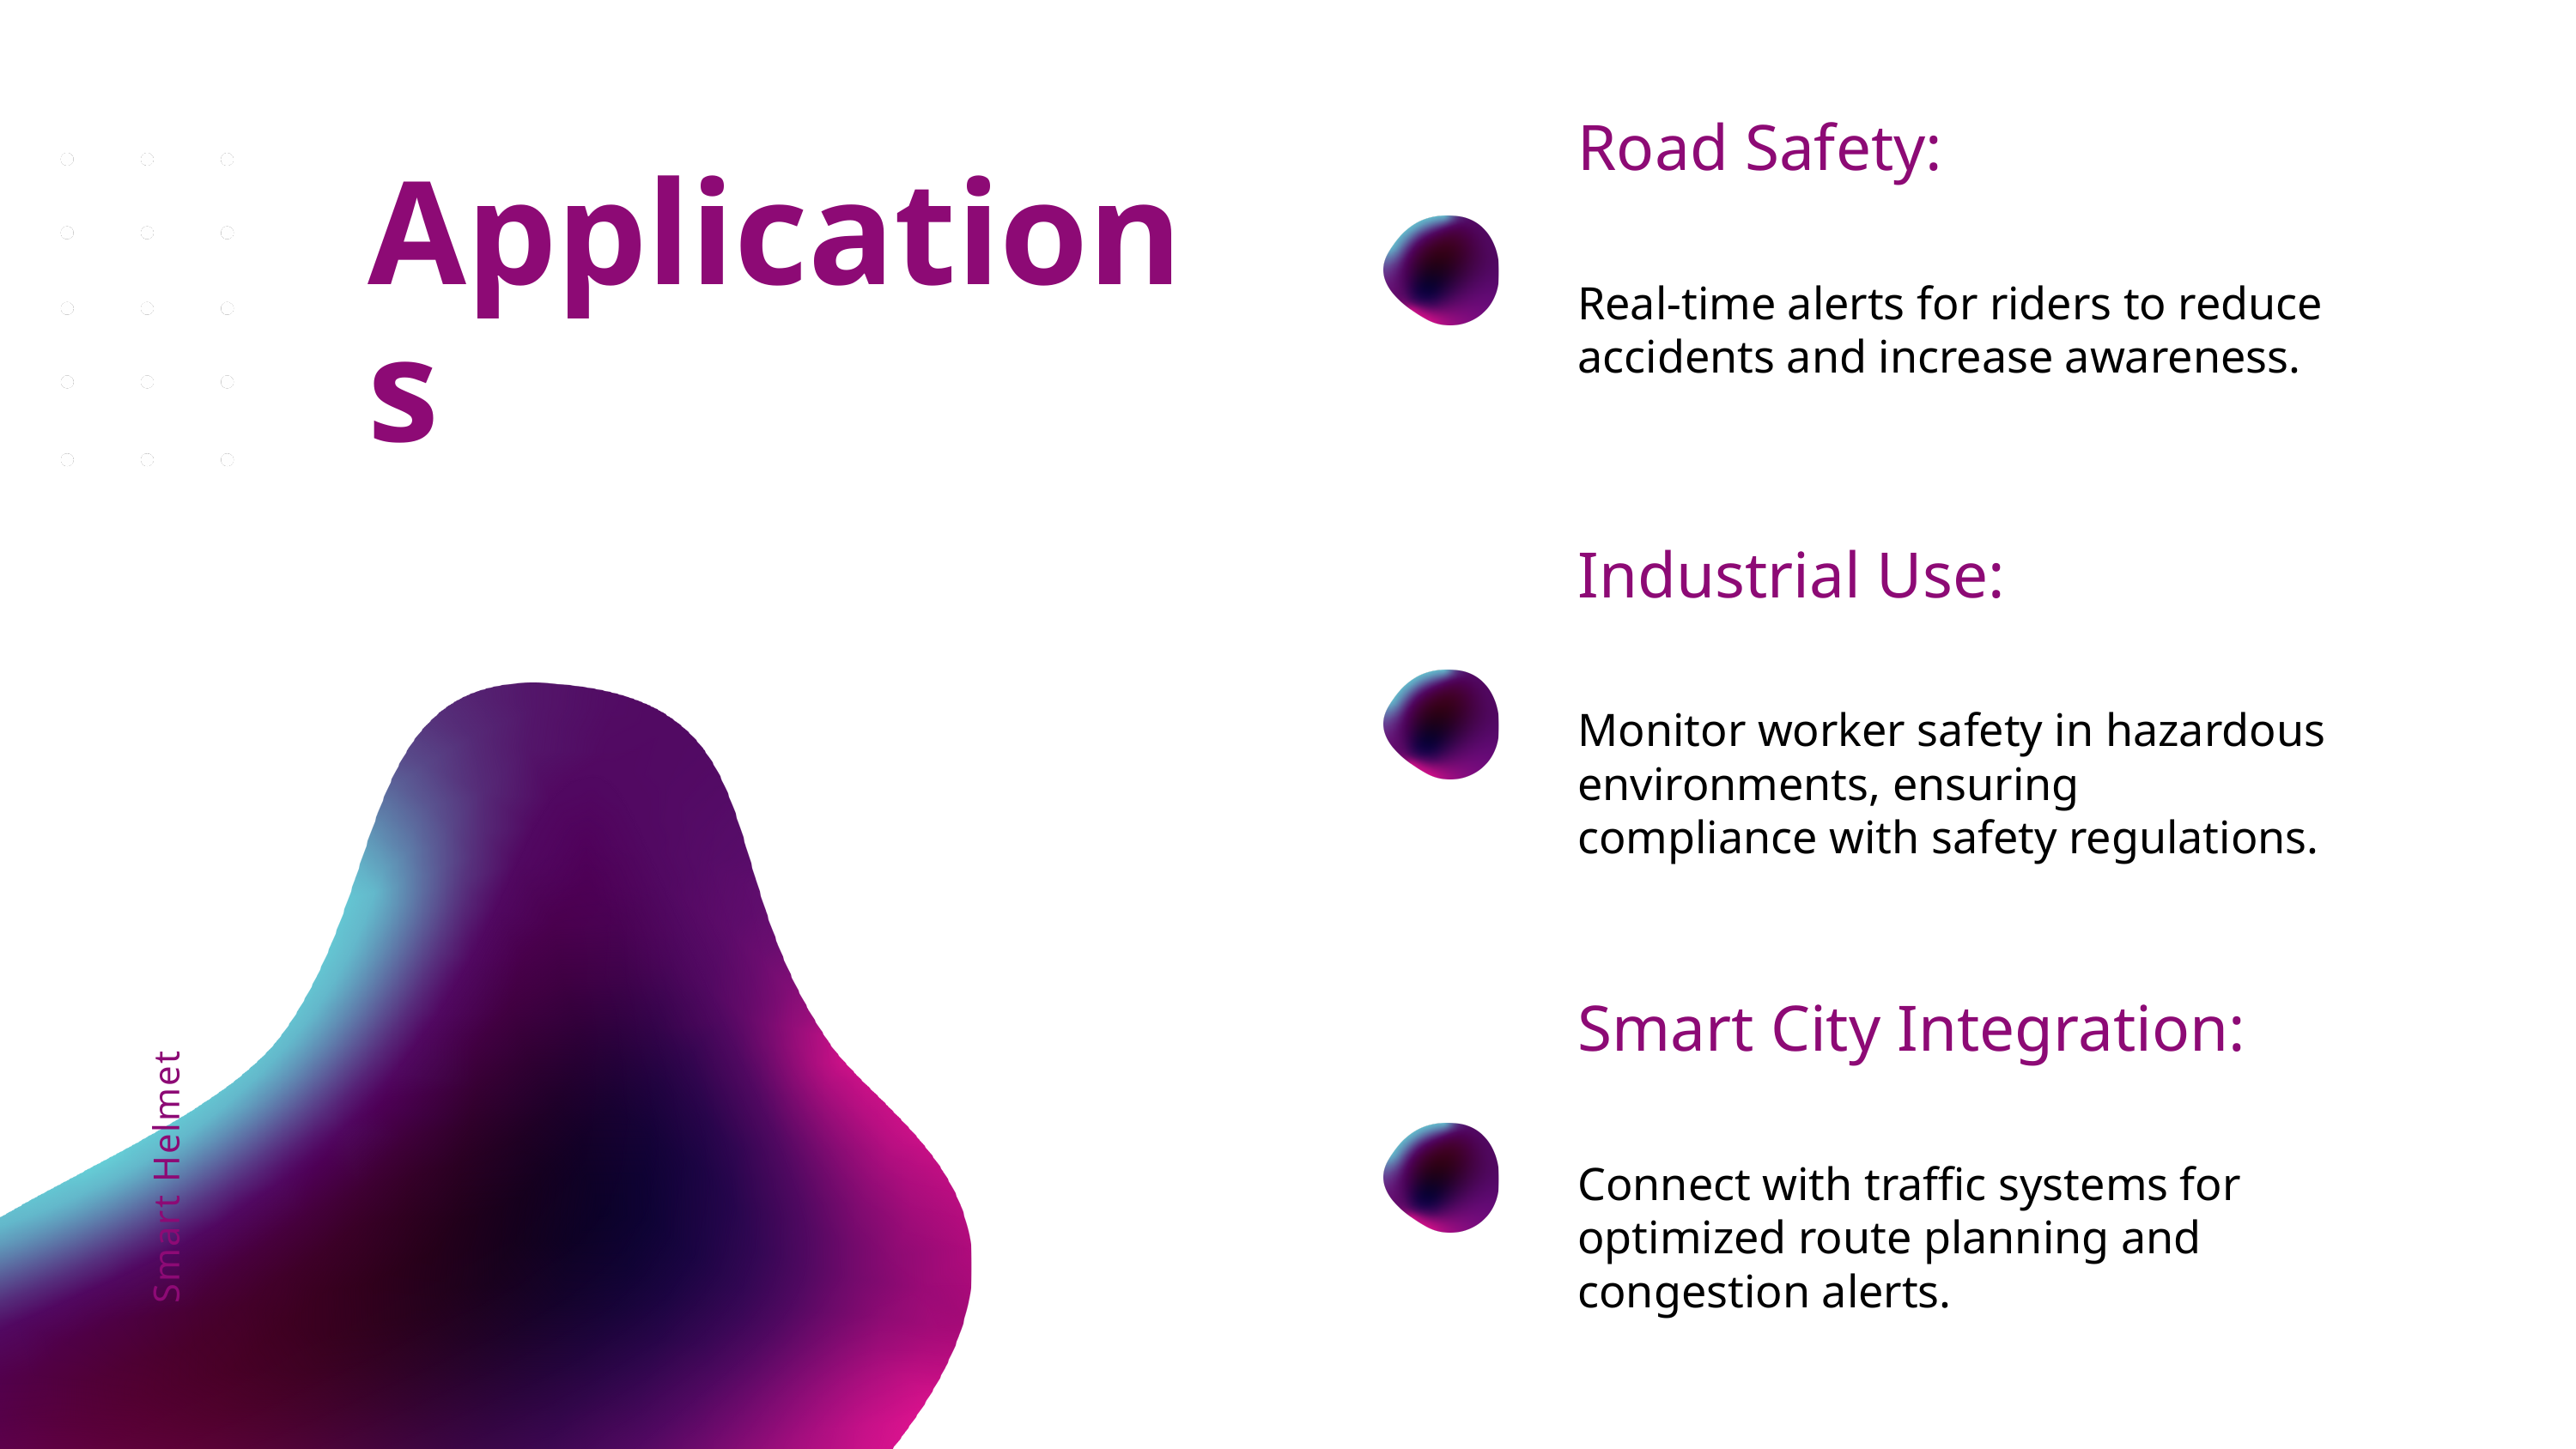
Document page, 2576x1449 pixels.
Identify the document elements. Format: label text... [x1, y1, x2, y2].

text_box [0, 682, 972, 1449]
text_box Smart Helmet [143, 903, 187, 1304]
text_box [1577, 107, 2496, 434]
text_box Applications [368, 155, 1210, 628]
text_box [1577, 535, 2330, 914]
text_box [1383, 215, 1499, 325]
text_box [0, 148, 239, 470]
text_box [1383, 670, 1499, 779]
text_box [1577, 988, 2330, 1367]
text_box [1383, 1123, 1499, 1233]
